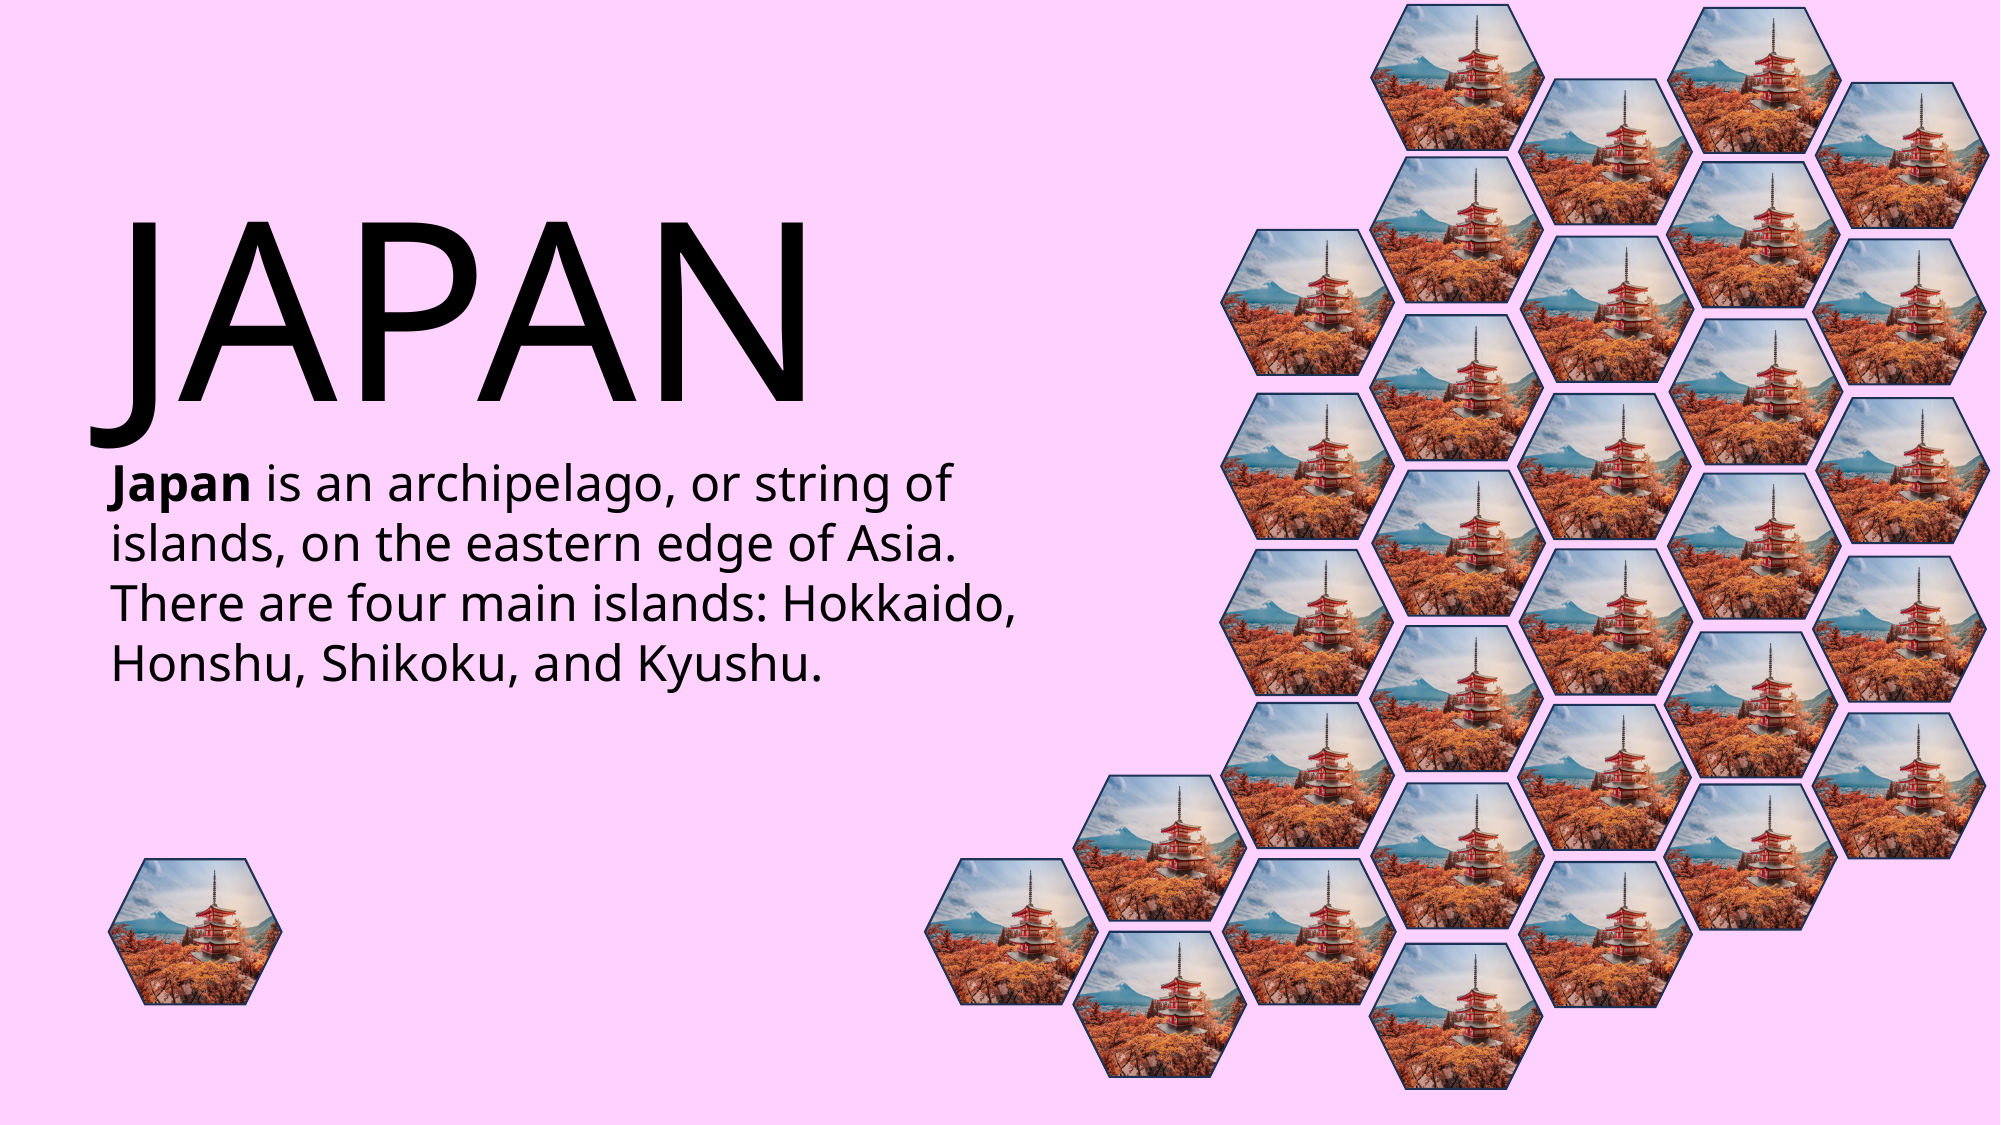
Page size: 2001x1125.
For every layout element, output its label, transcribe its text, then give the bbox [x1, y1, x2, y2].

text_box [108, 4, 1990, 1089]
text_box JAPAN Japan is an archipelago, or string of islands, on the eastern edge of Asia. There are four main islands: Hokkaido, Honshu, Shikoku, and Kyushu. [96, 144, 108, 700]
